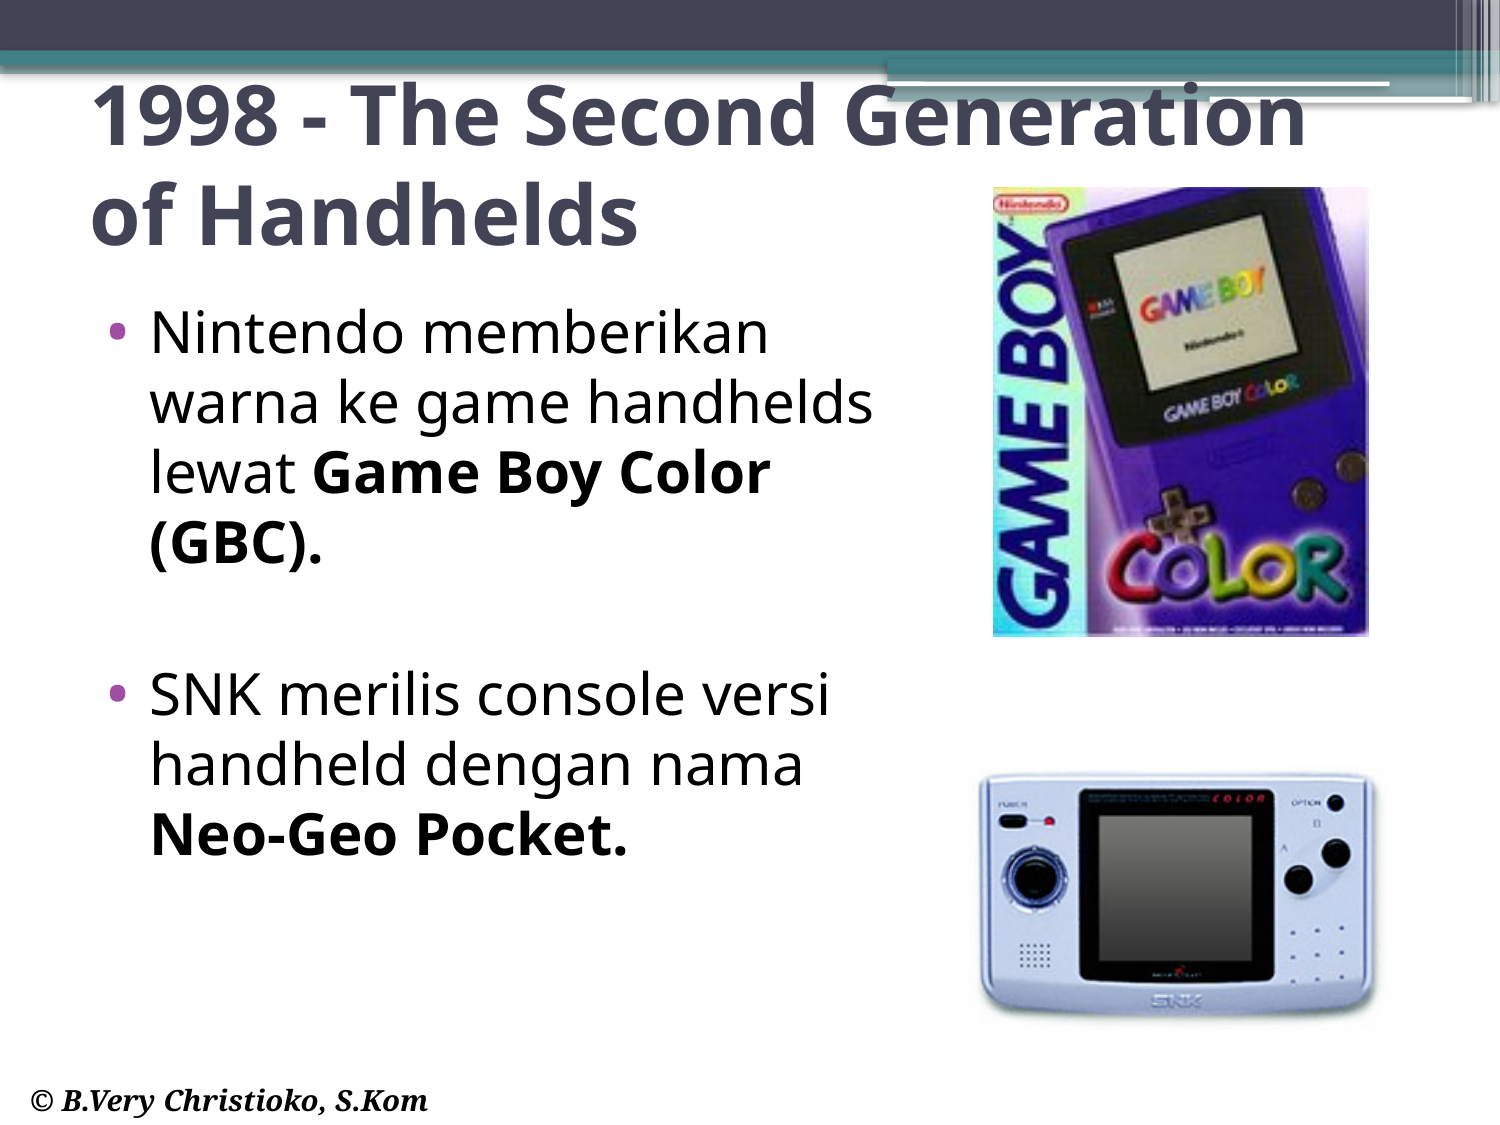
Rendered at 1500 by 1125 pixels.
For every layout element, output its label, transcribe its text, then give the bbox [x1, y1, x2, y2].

text_box © B.Very Christioko, S.Kom [15, 1074, 444, 1125]
title 1998 - The Second Generation of Handhelds [75, 50, 1425, 275]
picture [943, 655, 1413, 1125]
list Nintendo memberikan warna ke game handhelds lewat Game Boy Color (GBC). SNK merilis console versi handheld dengan nama Neo-Geo Pocket. [75, 287, 913, 1079]
picture [993, 187, 1369, 637]
